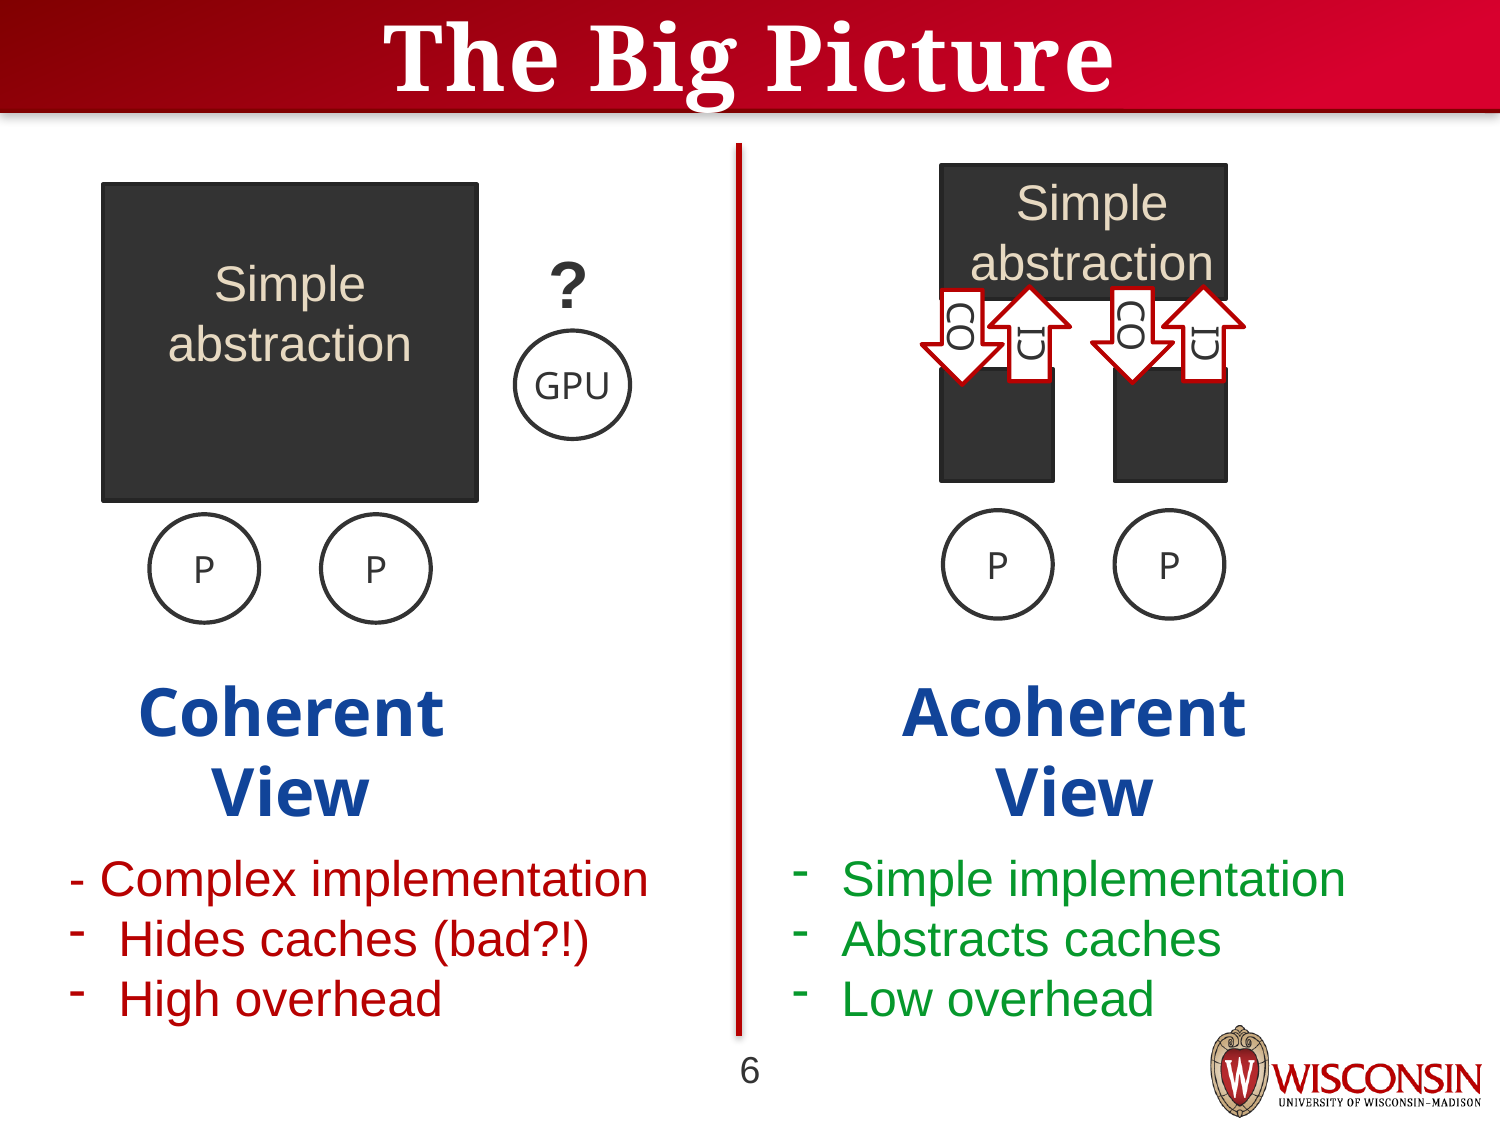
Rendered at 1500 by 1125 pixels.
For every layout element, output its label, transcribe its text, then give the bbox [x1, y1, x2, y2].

text_box [101, 182, 479, 503]
title The Big Picture [0, 0, 1500, 110]
text_box - Complex implementation Hides caches (bad?!) High overhead [54, 839, 665, 1035]
text_box P [147, 512, 262, 625]
text_box P [318, 512, 433, 588]
text_box GPU [512, 330, 633, 442]
text_box ? [533, 234, 604, 330]
picture [1208, 1025, 1482, 1118]
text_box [871, 164, 1279, 840]
text_box Simple abstraction [103, 184, 477, 439]
text_box P [327, 598, 425, 625]
text_box Coherent View [104, 662, 478, 838]
text_box Simple implementation Abstracts caches Low overhead [777, 839, 1362, 1035]
